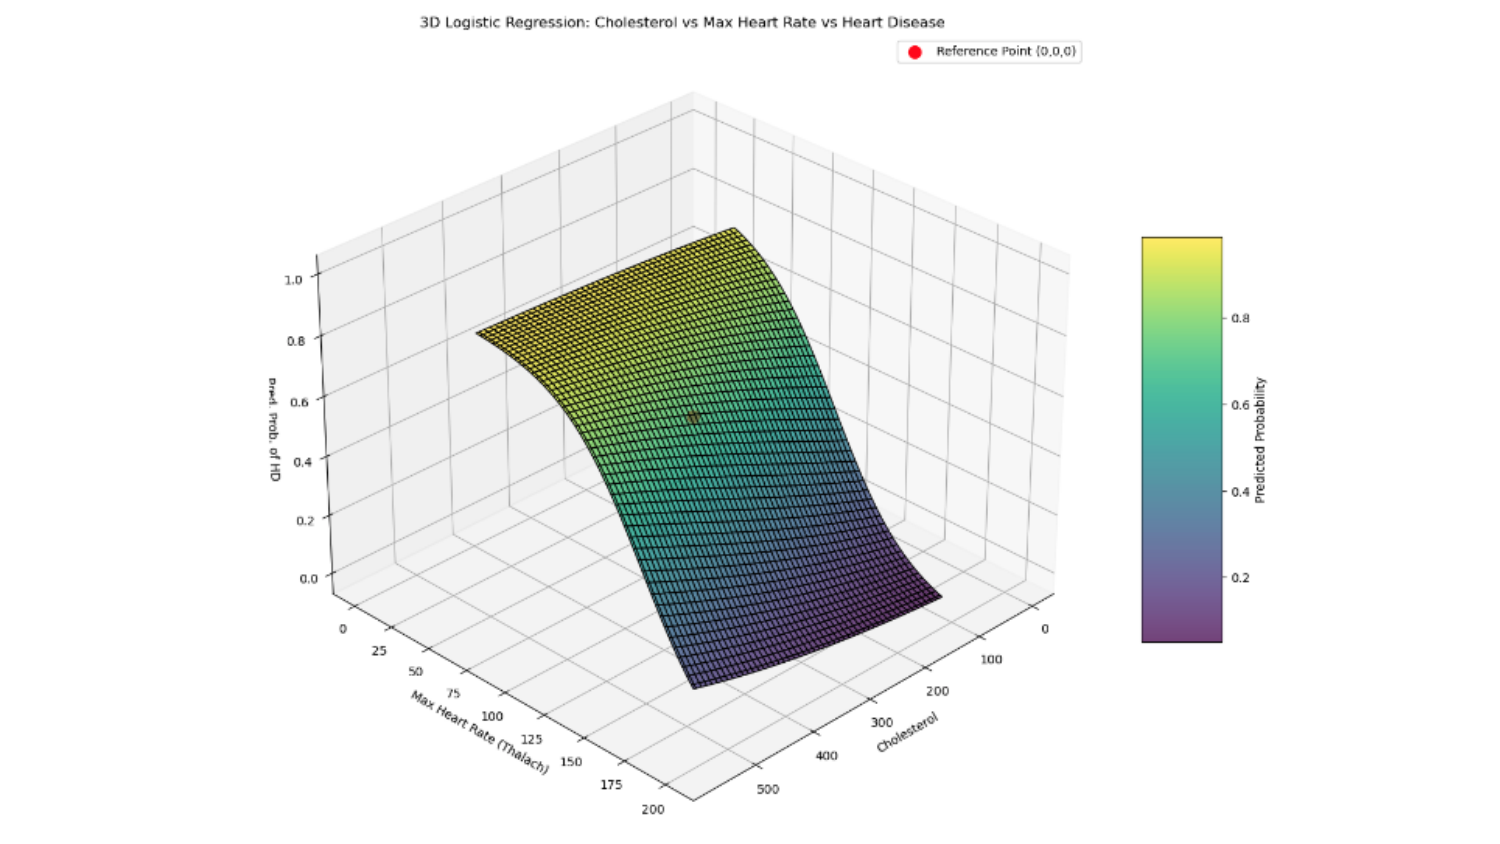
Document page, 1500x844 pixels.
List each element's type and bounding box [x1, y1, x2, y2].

picture [201, 0, 1299, 844]
